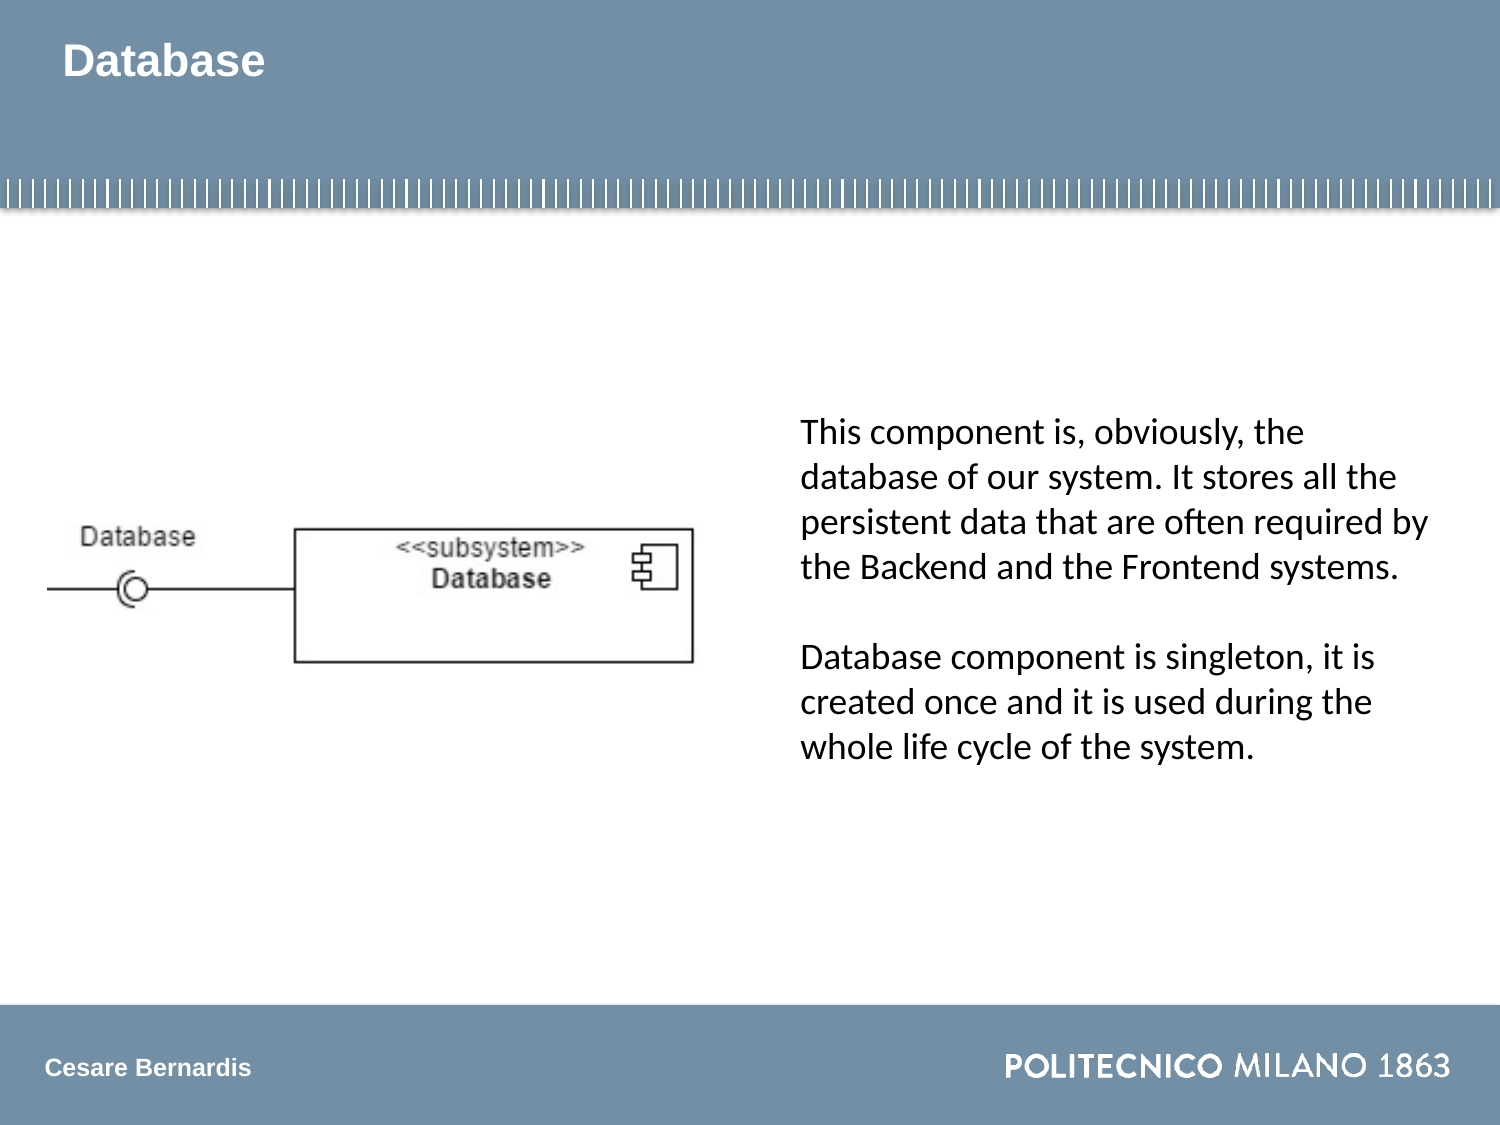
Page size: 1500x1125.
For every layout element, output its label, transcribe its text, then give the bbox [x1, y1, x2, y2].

picture [999, 1041, 1456, 1089]
text_box This component is, obviously, the database of our system. It stores all the persistent data that are often required by the Backend and the Frontend systems. Database component is singleton, it is created once and it is used during the whole life cycle of the system. [785, 399, 1455, 775]
title Database [47, 22, 1455, 161]
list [47, 488, 712, 686]
